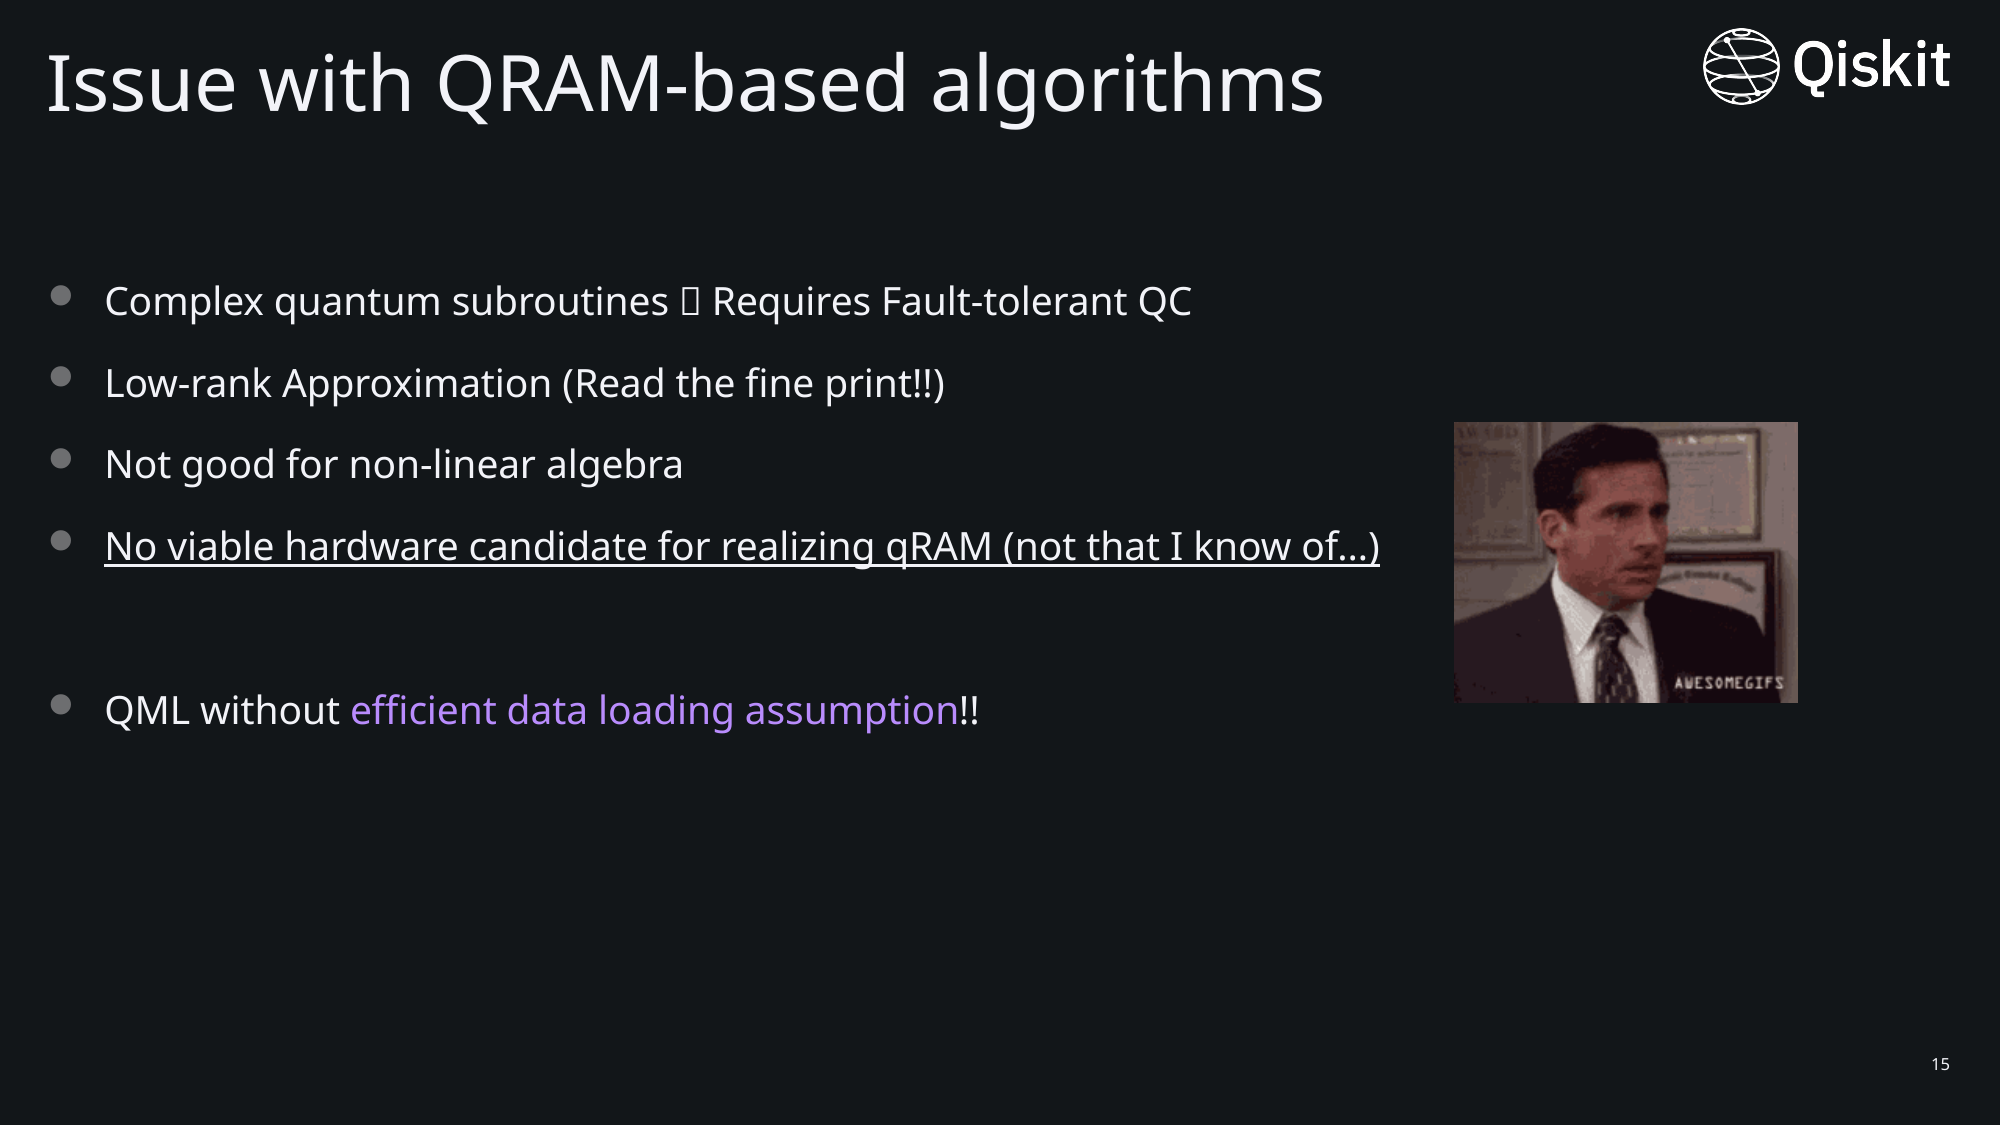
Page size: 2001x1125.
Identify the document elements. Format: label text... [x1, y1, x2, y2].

picture [1453, 422, 1799, 703]
list Complex quantum subroutines  Requires Fault-tolerant QC Low-rank Approximation (Read the fine print!!) Not good for non-linear algebra No viable hardware candidate for realizing qRAM (not that I know of…) QML without efficient data loading assumption!! [48, 272, 1953, 984]
picture [1703, 28, 1950, 105]
title Issue with QRAM-based algorithms [46, 43, 1454, 220]
slide_number 15 [1550, 1047, 1950, 1084]
